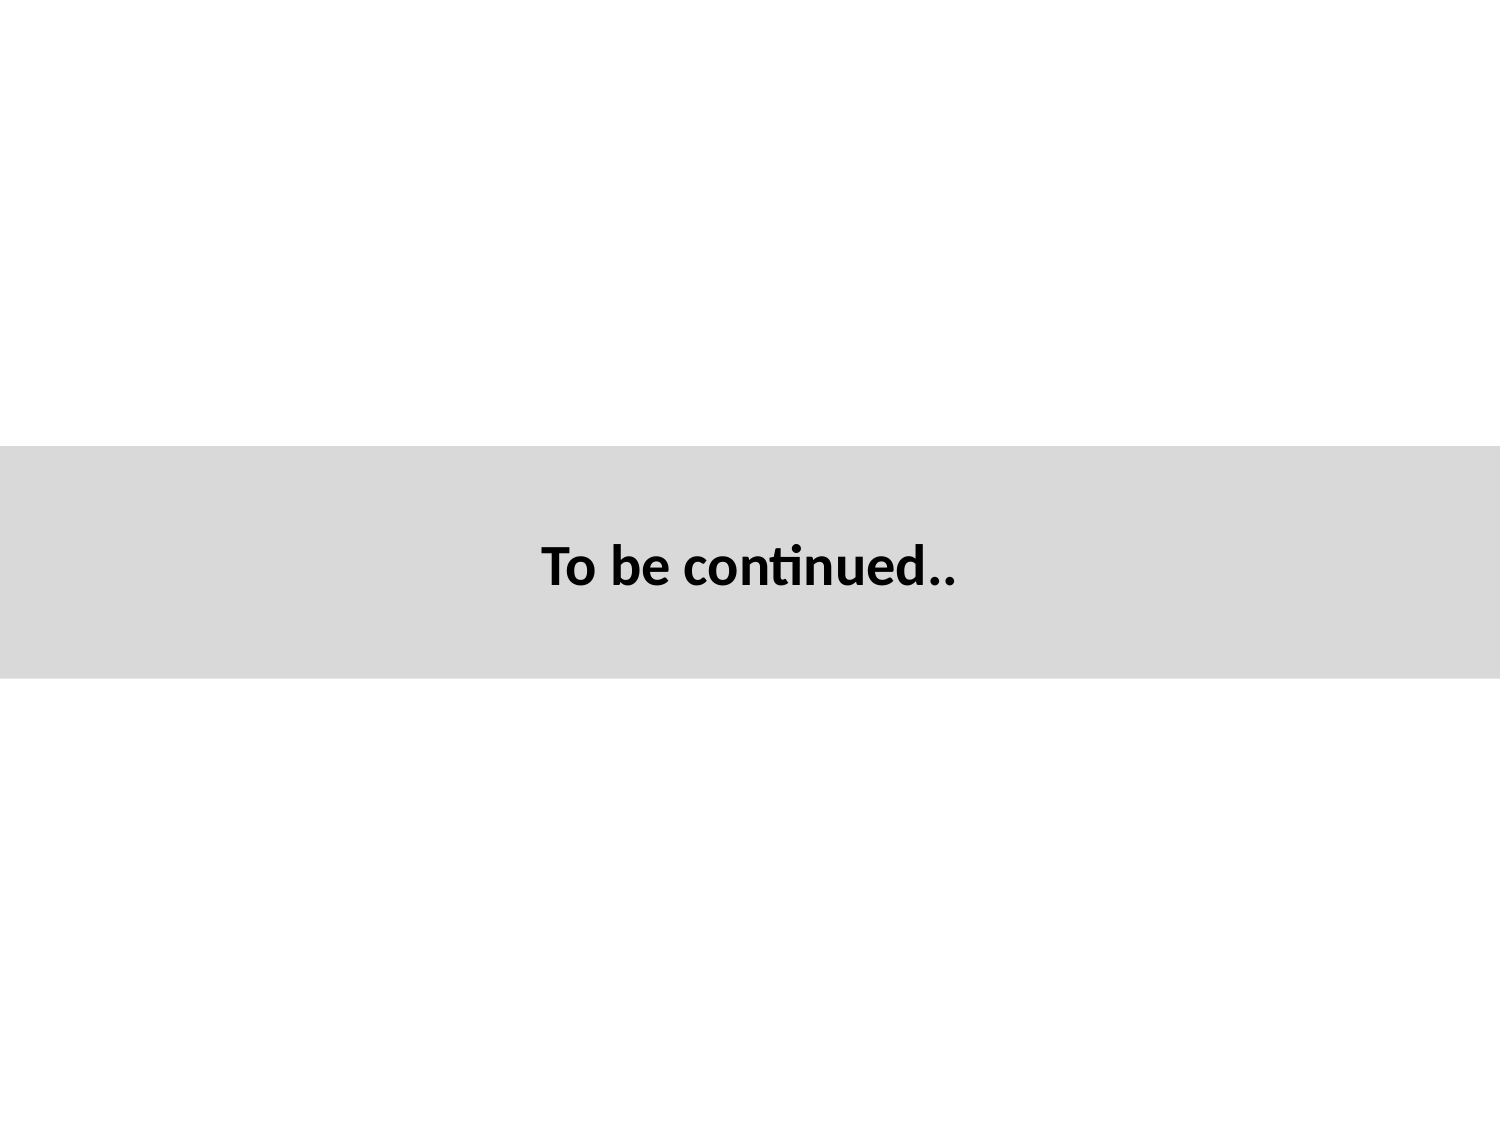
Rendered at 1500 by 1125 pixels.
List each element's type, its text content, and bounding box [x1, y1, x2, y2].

text_box To be continued.. [0, 446, 1500, 679]
